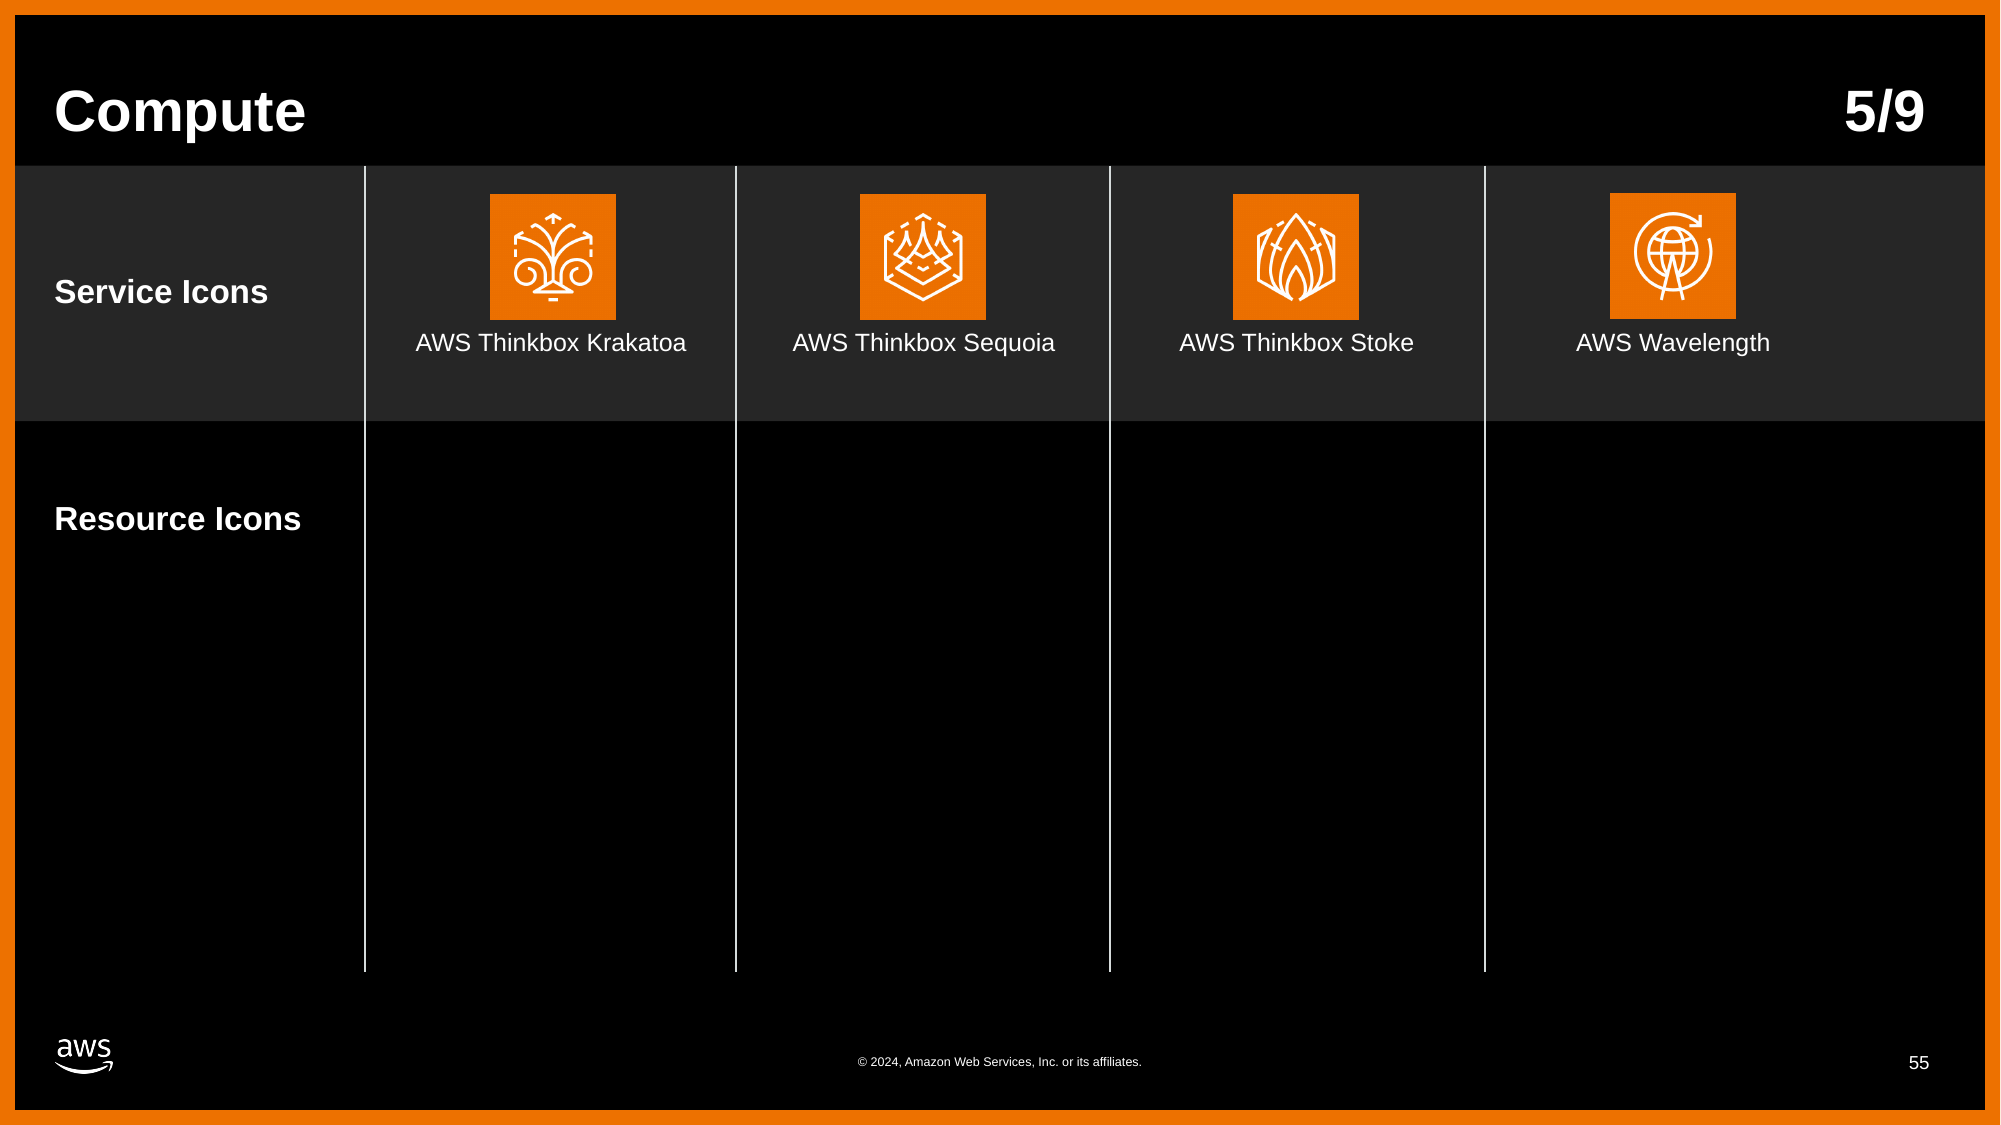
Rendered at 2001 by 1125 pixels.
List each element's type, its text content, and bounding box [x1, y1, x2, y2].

text_box AWS Wavelength [1493, 319, 1855, 364]
footer © 2024, Amazon Web Services, Inc. or its affiliates. [662, 1031, 1338, 1092]
slide_number 55 [1494, 1031, 1945, 1092]
picture [490, 194, 616, 320]
picture [1610, 193, 1736, 319]
text_box AWS Thinkbox Stoke [1111, 319, 1484, 364]
text_box AWS Thinkbox Sequoia [736, 319, 1109, 364]
picture [55, 1039, 113, 1074]
text_box AWS Thinkbox Krakatoa [367, 319, 735, 364]
picture [860, 194, 986, 320]
picture [1233, 194, 1359, 320]
title Compute 5/9 [39, 59, 1945, 166]
